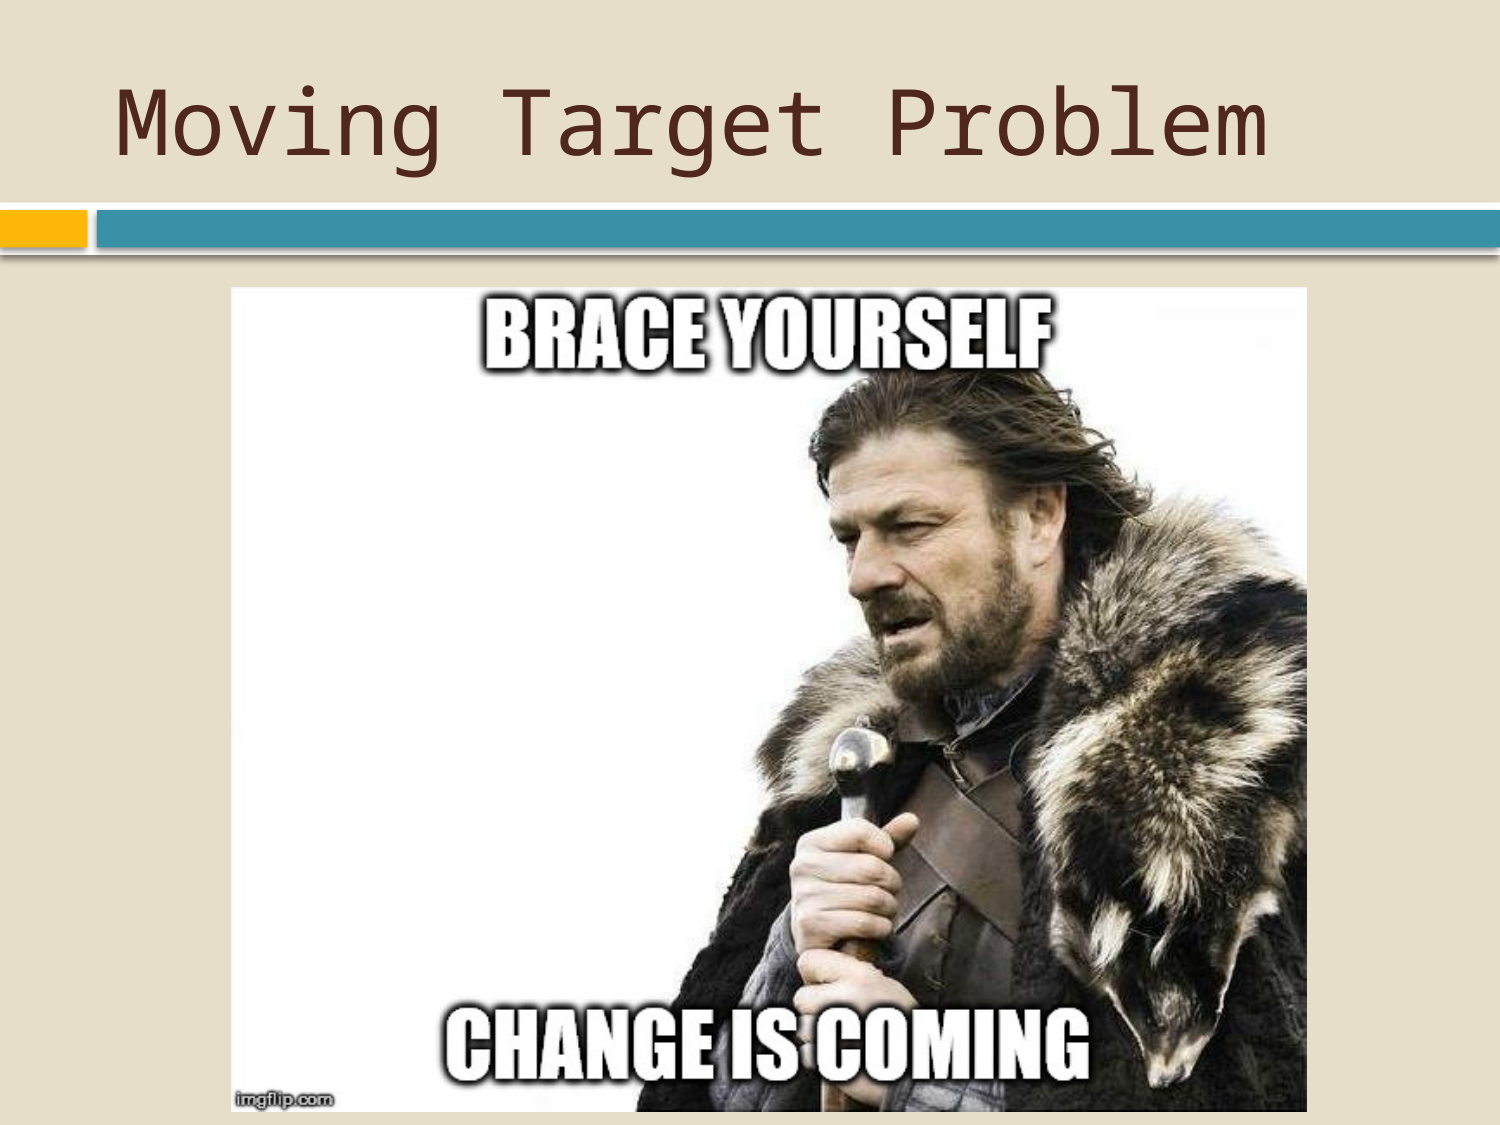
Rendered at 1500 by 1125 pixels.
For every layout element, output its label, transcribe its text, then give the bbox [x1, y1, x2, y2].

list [231, 287, 1307, 1113]
title Moving Target Problem [100, 37, 1438, 200]
